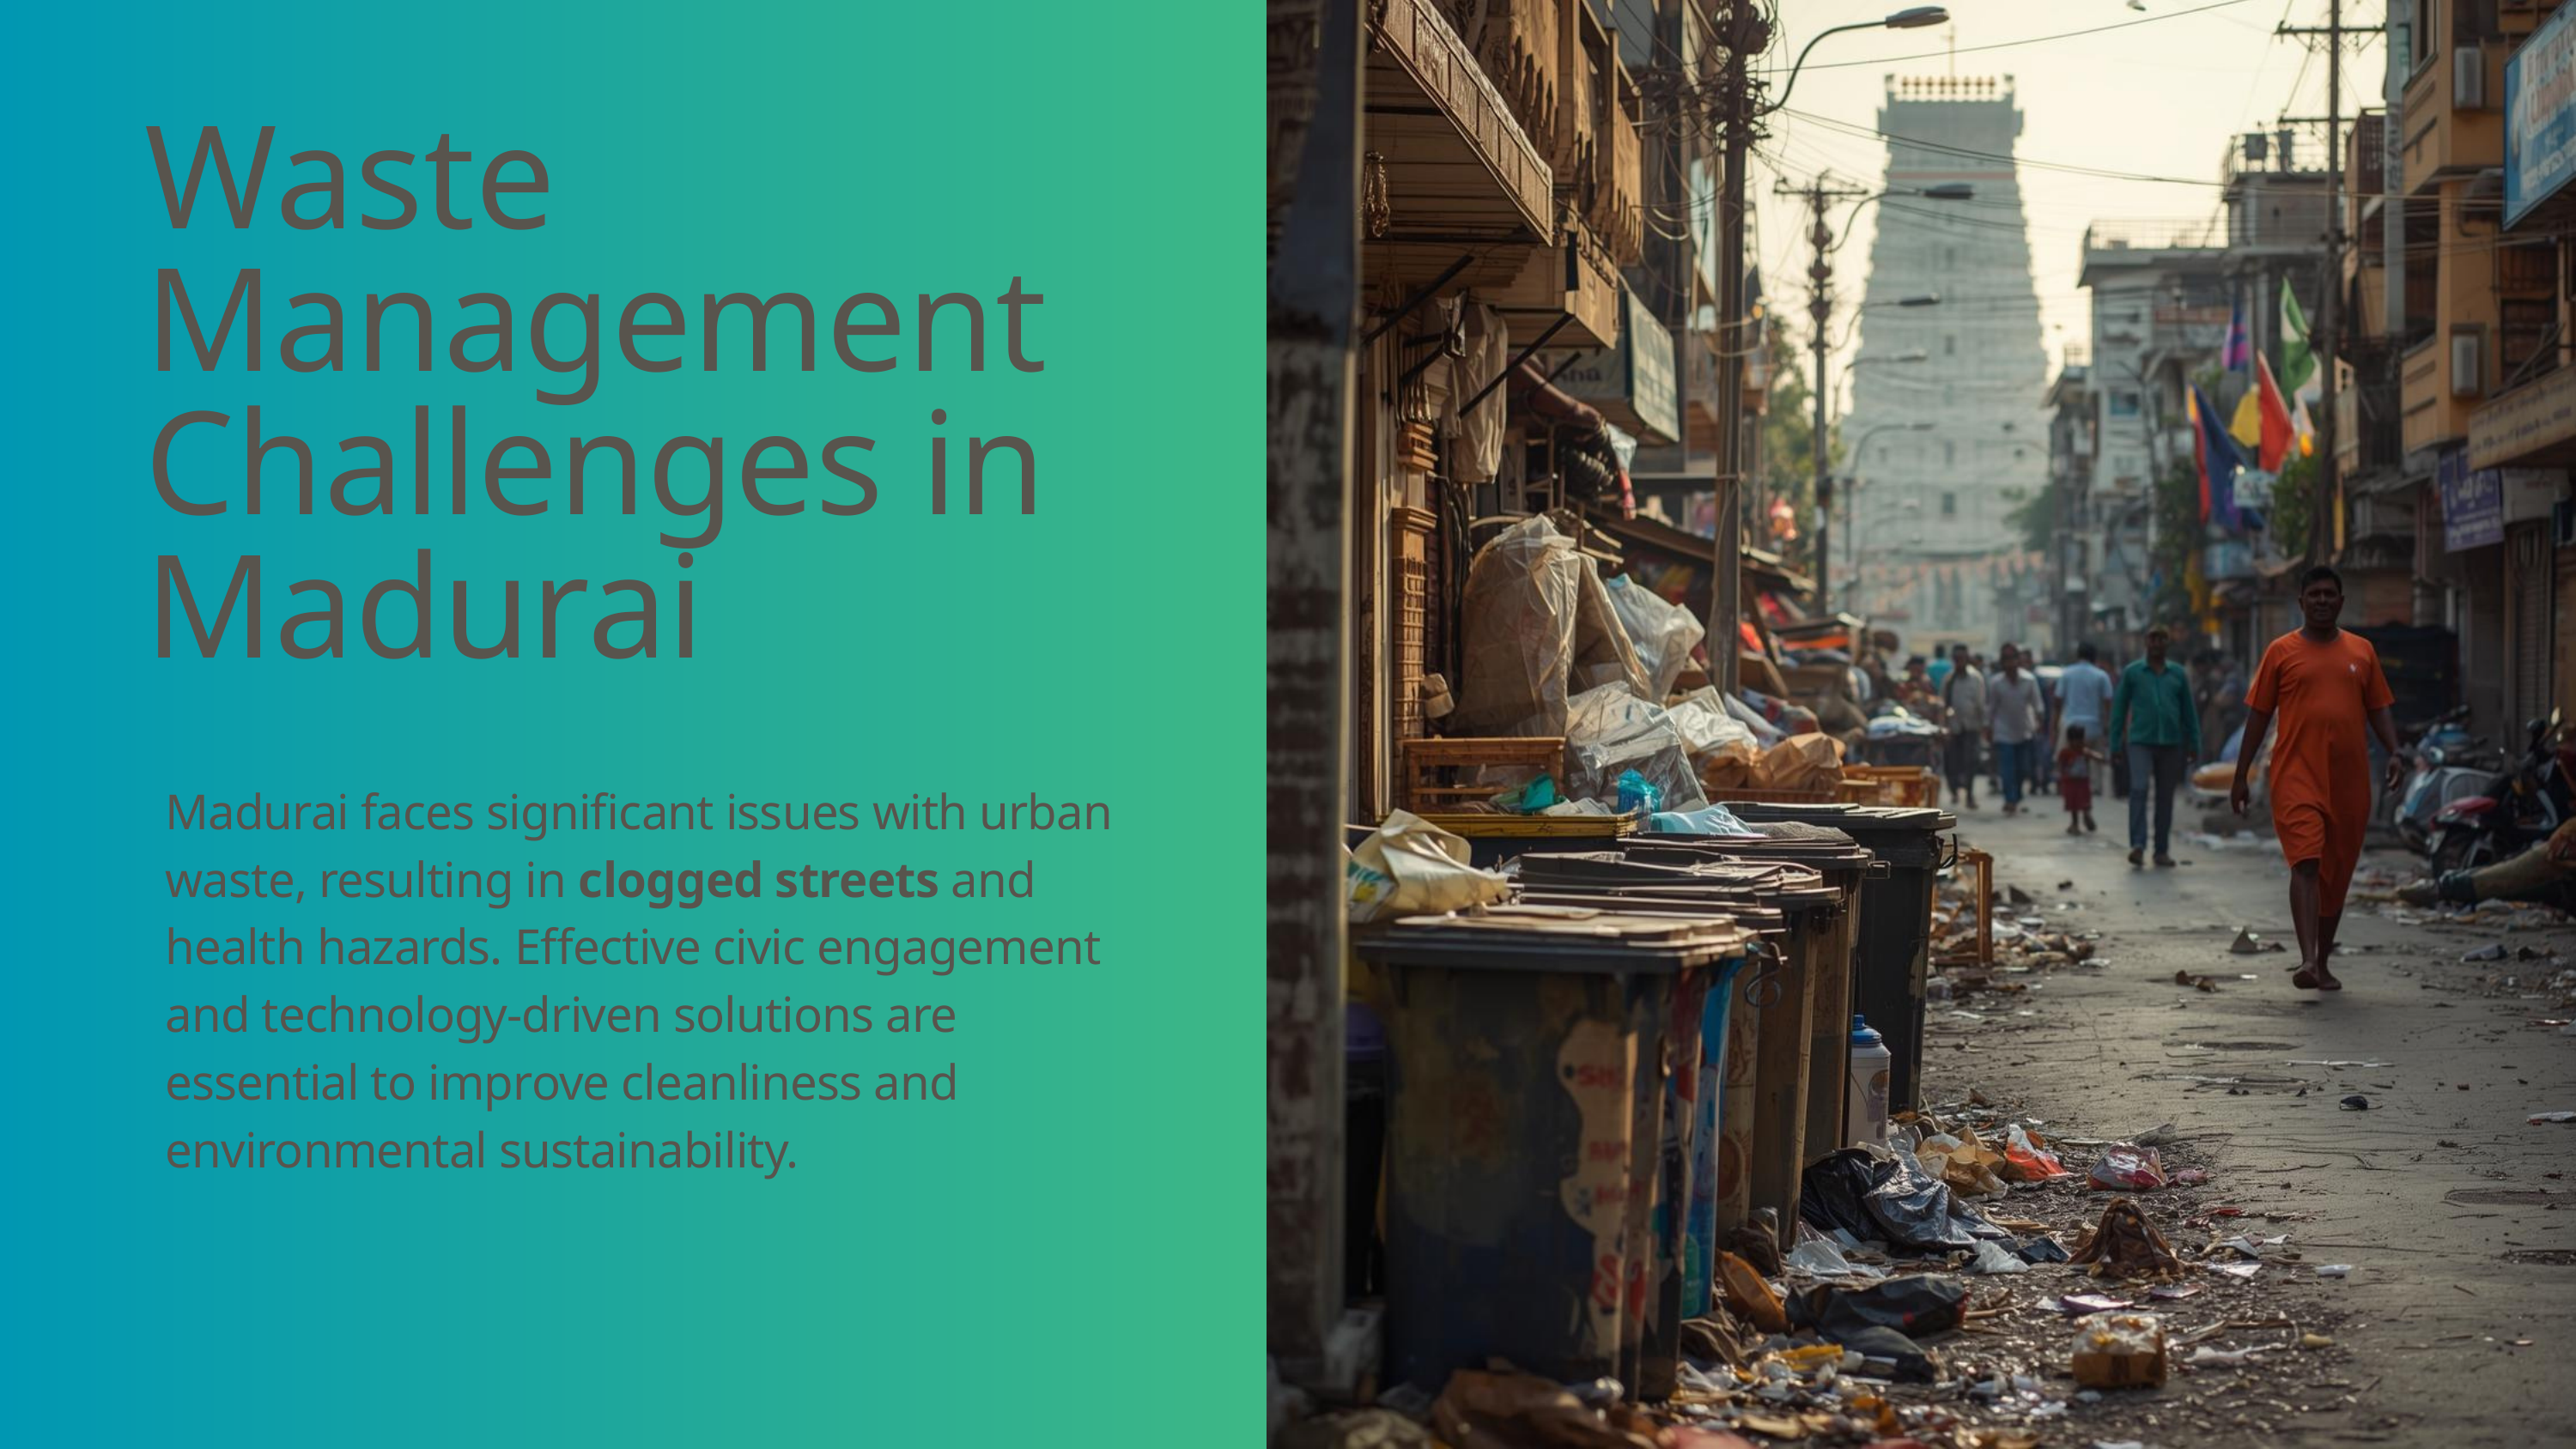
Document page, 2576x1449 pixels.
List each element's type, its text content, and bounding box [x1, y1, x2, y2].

text_box Madurai faces significant issues with urban waste, resulting in clogged streets and health hazards. Effective civic engagement and technology-driven solutions are essential to improve cleanliness and environmental sustainability. [165, 772, 1136, 1178]
text_box Waste Management Challenges in Madurai [144, 113, 1115, 687]
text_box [1266, 0, 2576, 1449]
